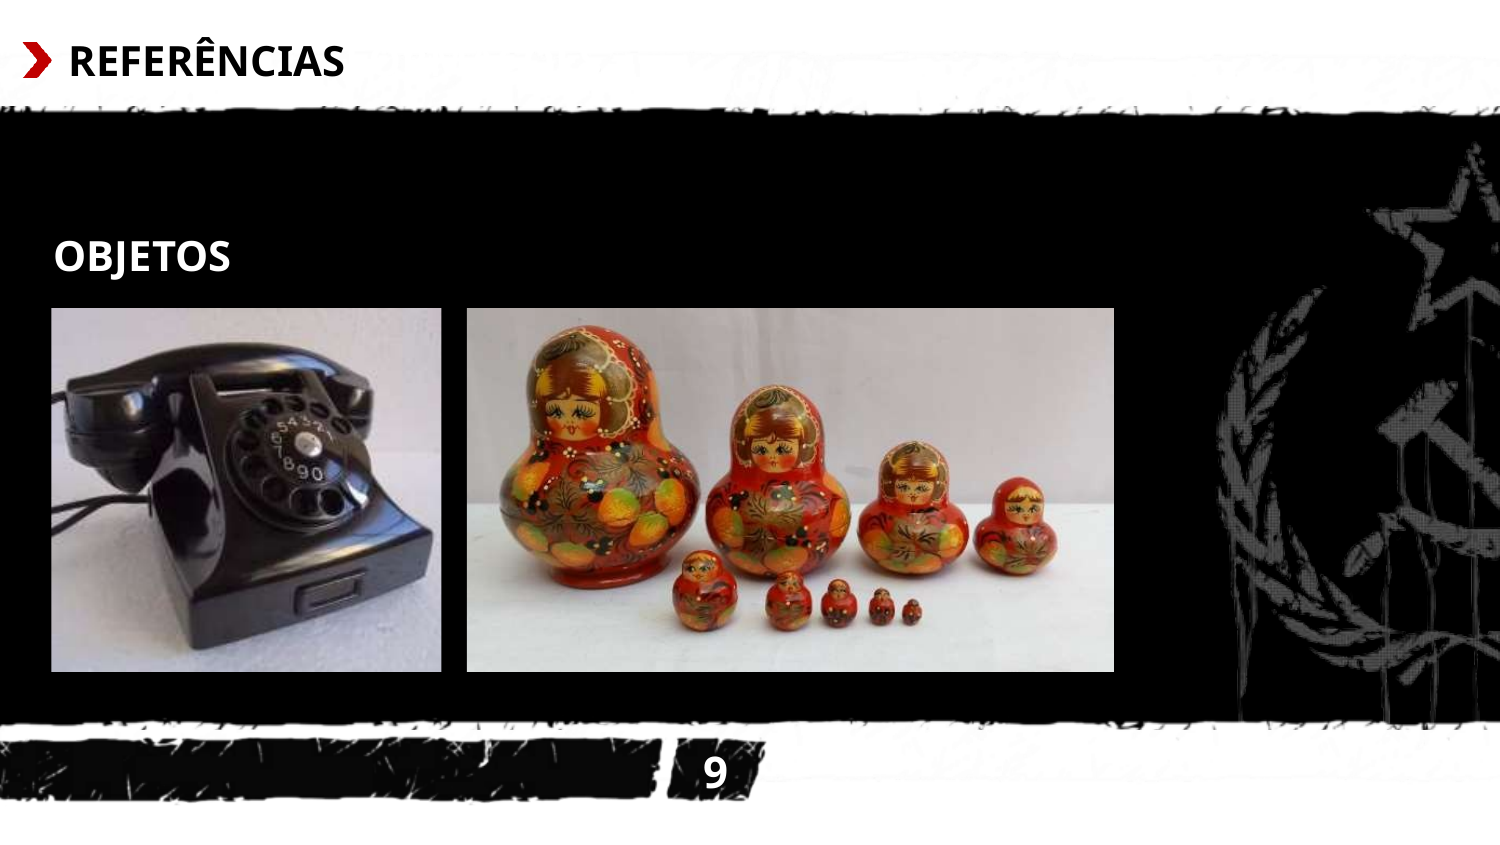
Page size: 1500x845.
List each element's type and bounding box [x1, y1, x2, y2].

text_box [51, 308, 1115, 672]
text_box [0, 0, 1500, 845]
text_box [0, 42, 807, 809]
